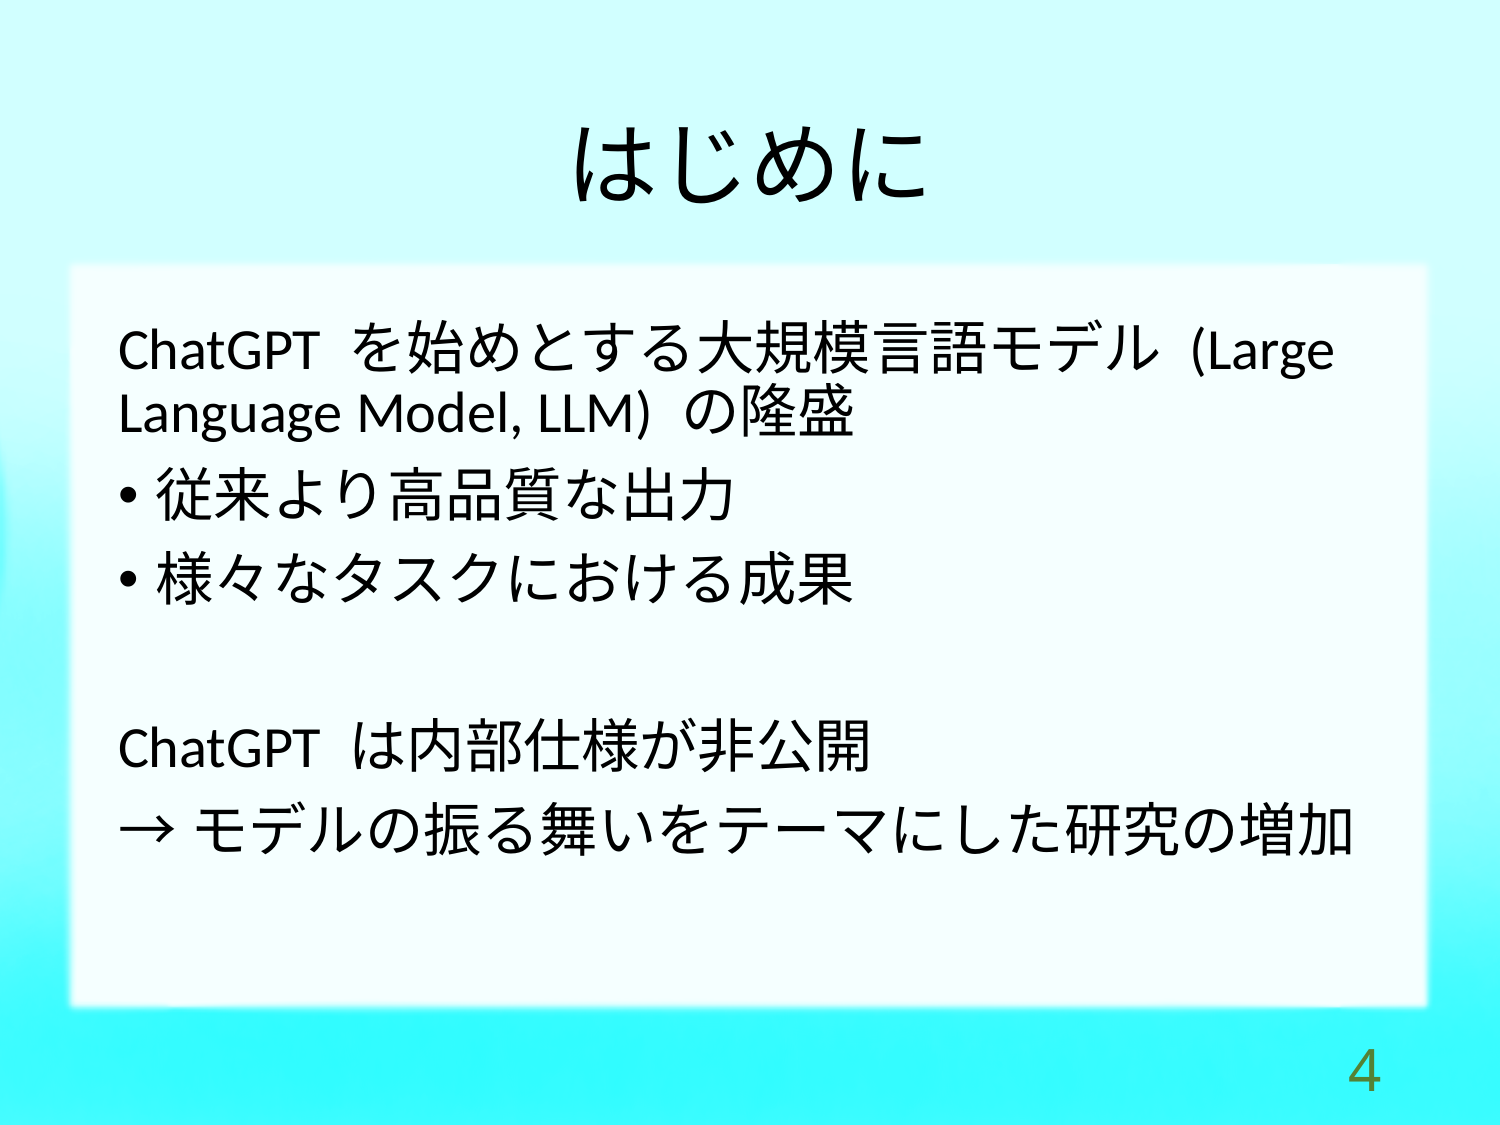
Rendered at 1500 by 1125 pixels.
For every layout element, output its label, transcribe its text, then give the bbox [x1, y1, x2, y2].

list ChatGPT を始めとする大規模言語モデル (Large Language Model, LLM) の隆盛 従来より高品質な出力 様々なタスクにおける成果 ChatGPT は内部仕様が非公開 →モデルの振る舞いをテーマにした研究の増加 [103, 311, 1397, 962]
picture [0, 0, 1500, 1125]
title はじめに [103, 59, 1397, 278]
slide_number 3 [1242, 1042, 1397, 1103]
